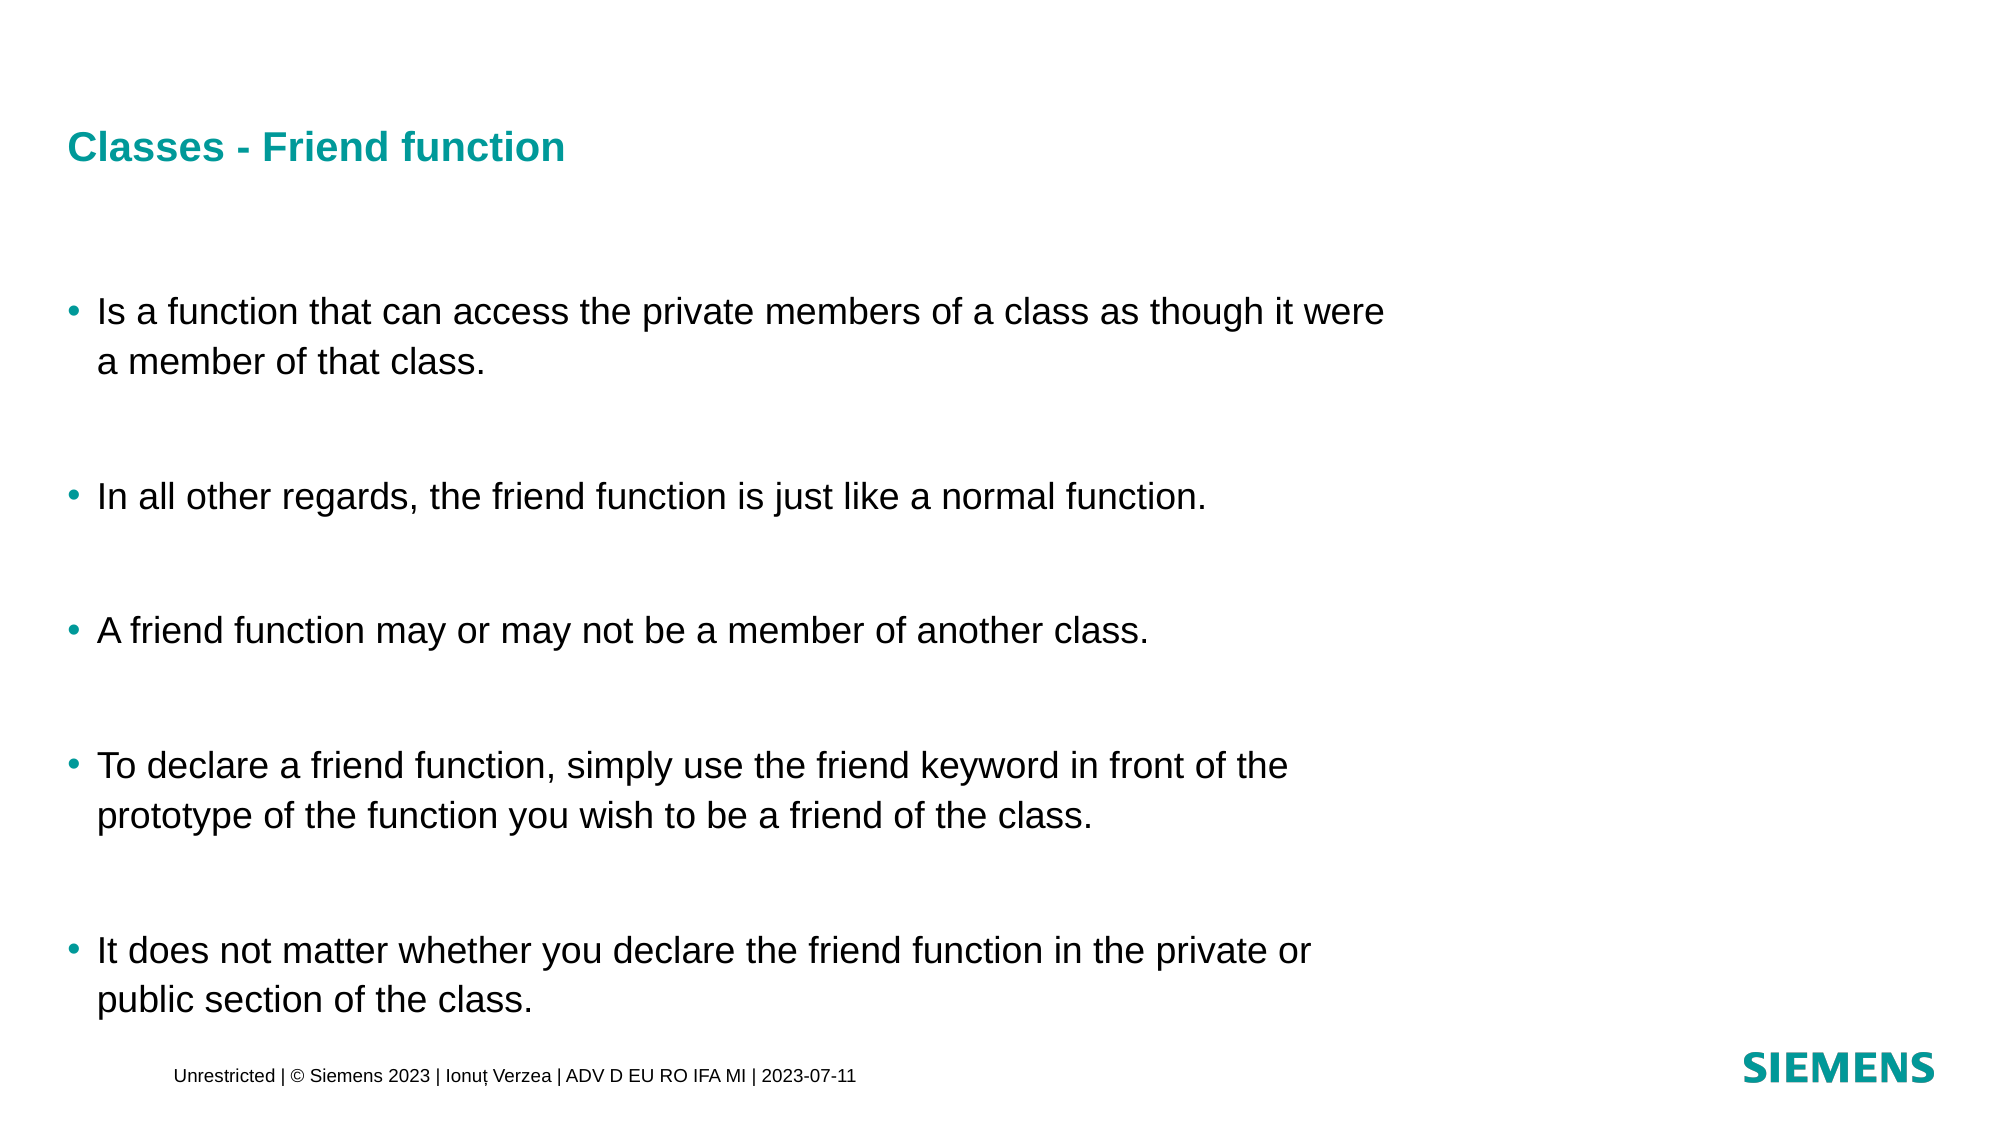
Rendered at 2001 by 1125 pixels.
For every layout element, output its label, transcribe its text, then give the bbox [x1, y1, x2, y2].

list Is a function that can access the private members of a class as though it were a member of that class. In all other regards, the friend function is just like a normal function. A friend function may or may not be a member of another class. To declare a friend function, simply use the friend keyword in front of the prototype of the function you wish to be a friend of the class. It does not matter whether you declare the friend function in the private or public section of the class. [67, 231, 1414, 1012]
title Classes - Friend function [67, 78, 1686, 173]
picture [1744, 1052, 1934, 1083]
footer Unrestricted | © Siemens 2023 | Ionuț Verzea | ADV D EU RO IFA MI | 2023-07-11 [173, 1035, 1686, 1125]
